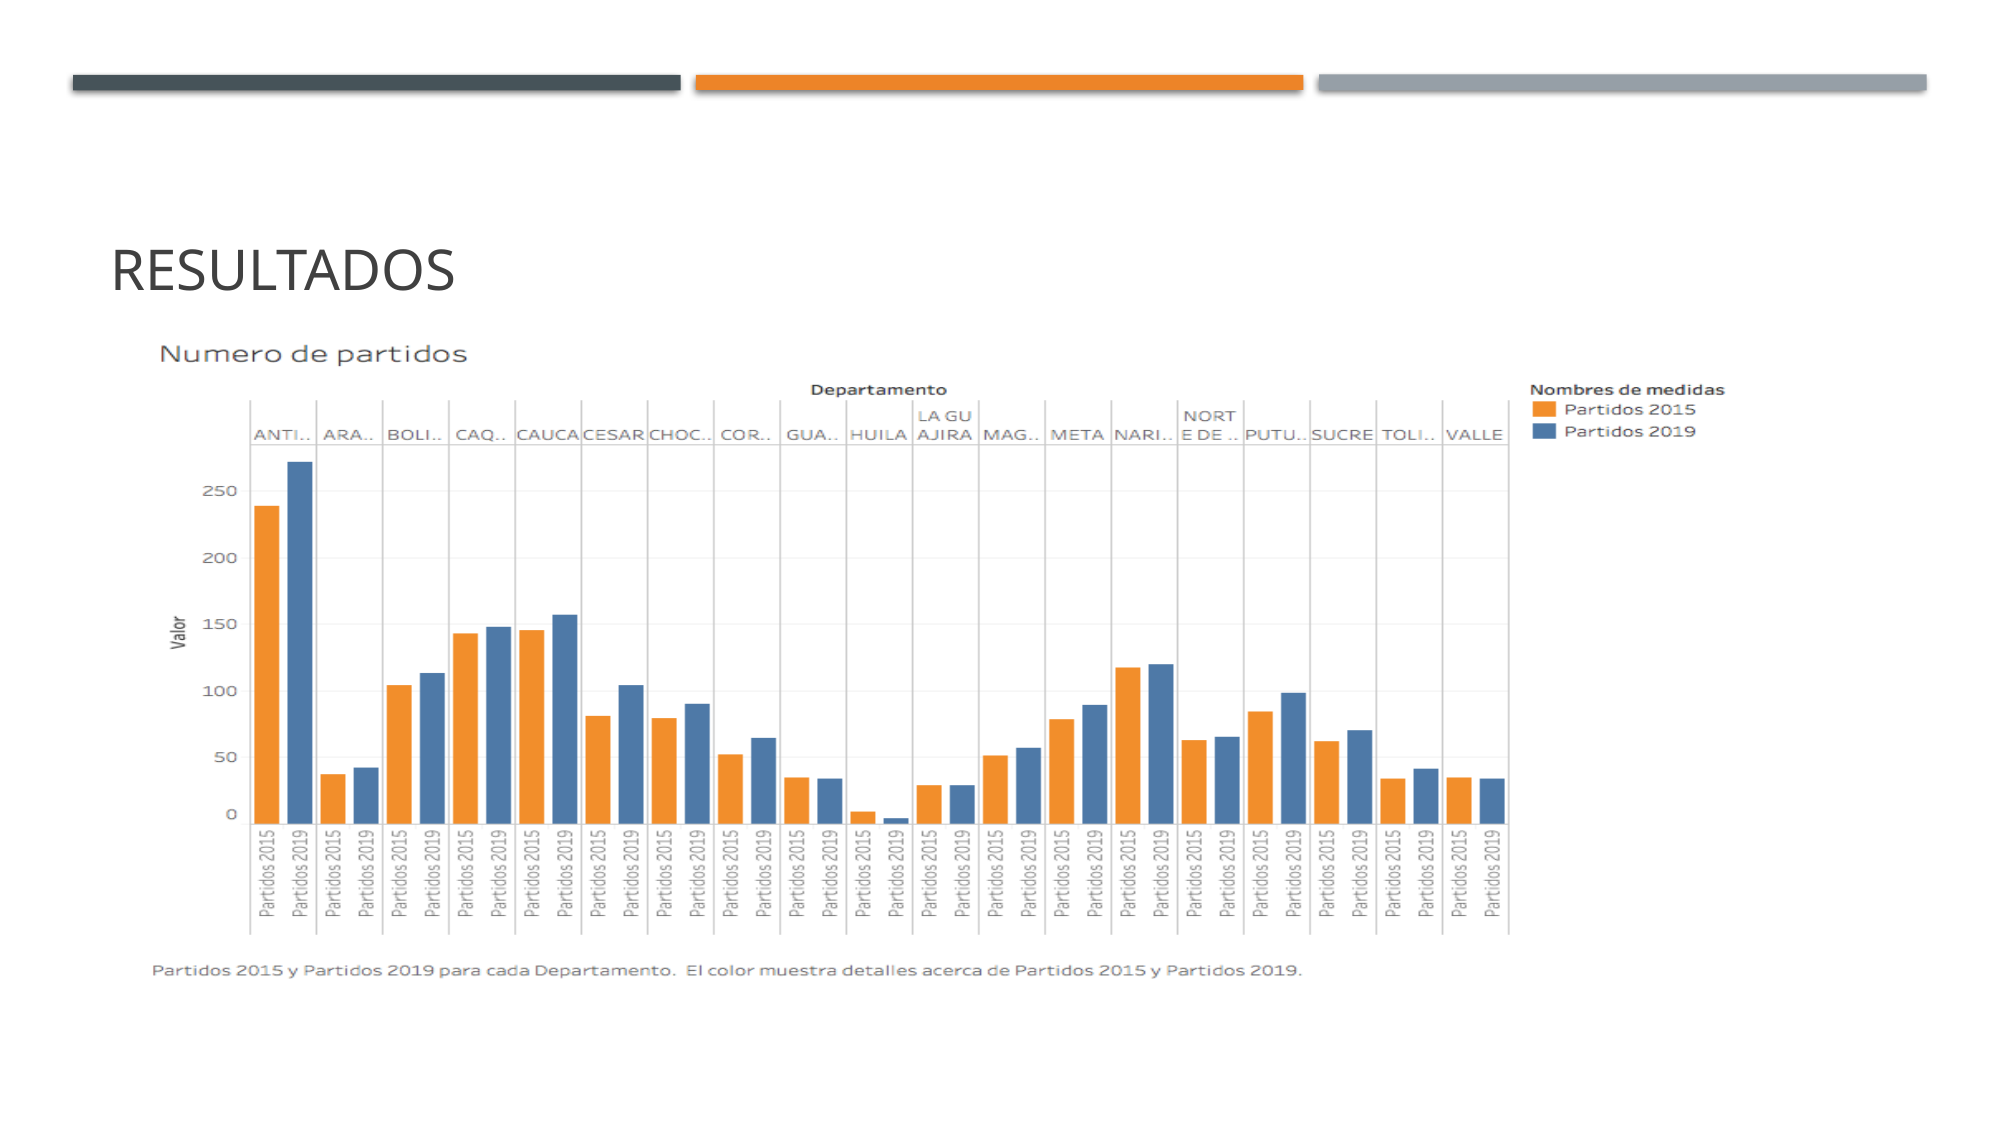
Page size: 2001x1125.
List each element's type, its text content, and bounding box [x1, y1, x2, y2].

title Resultados [95, 115, 1905, 311]
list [152, 331, 1761, 981]
